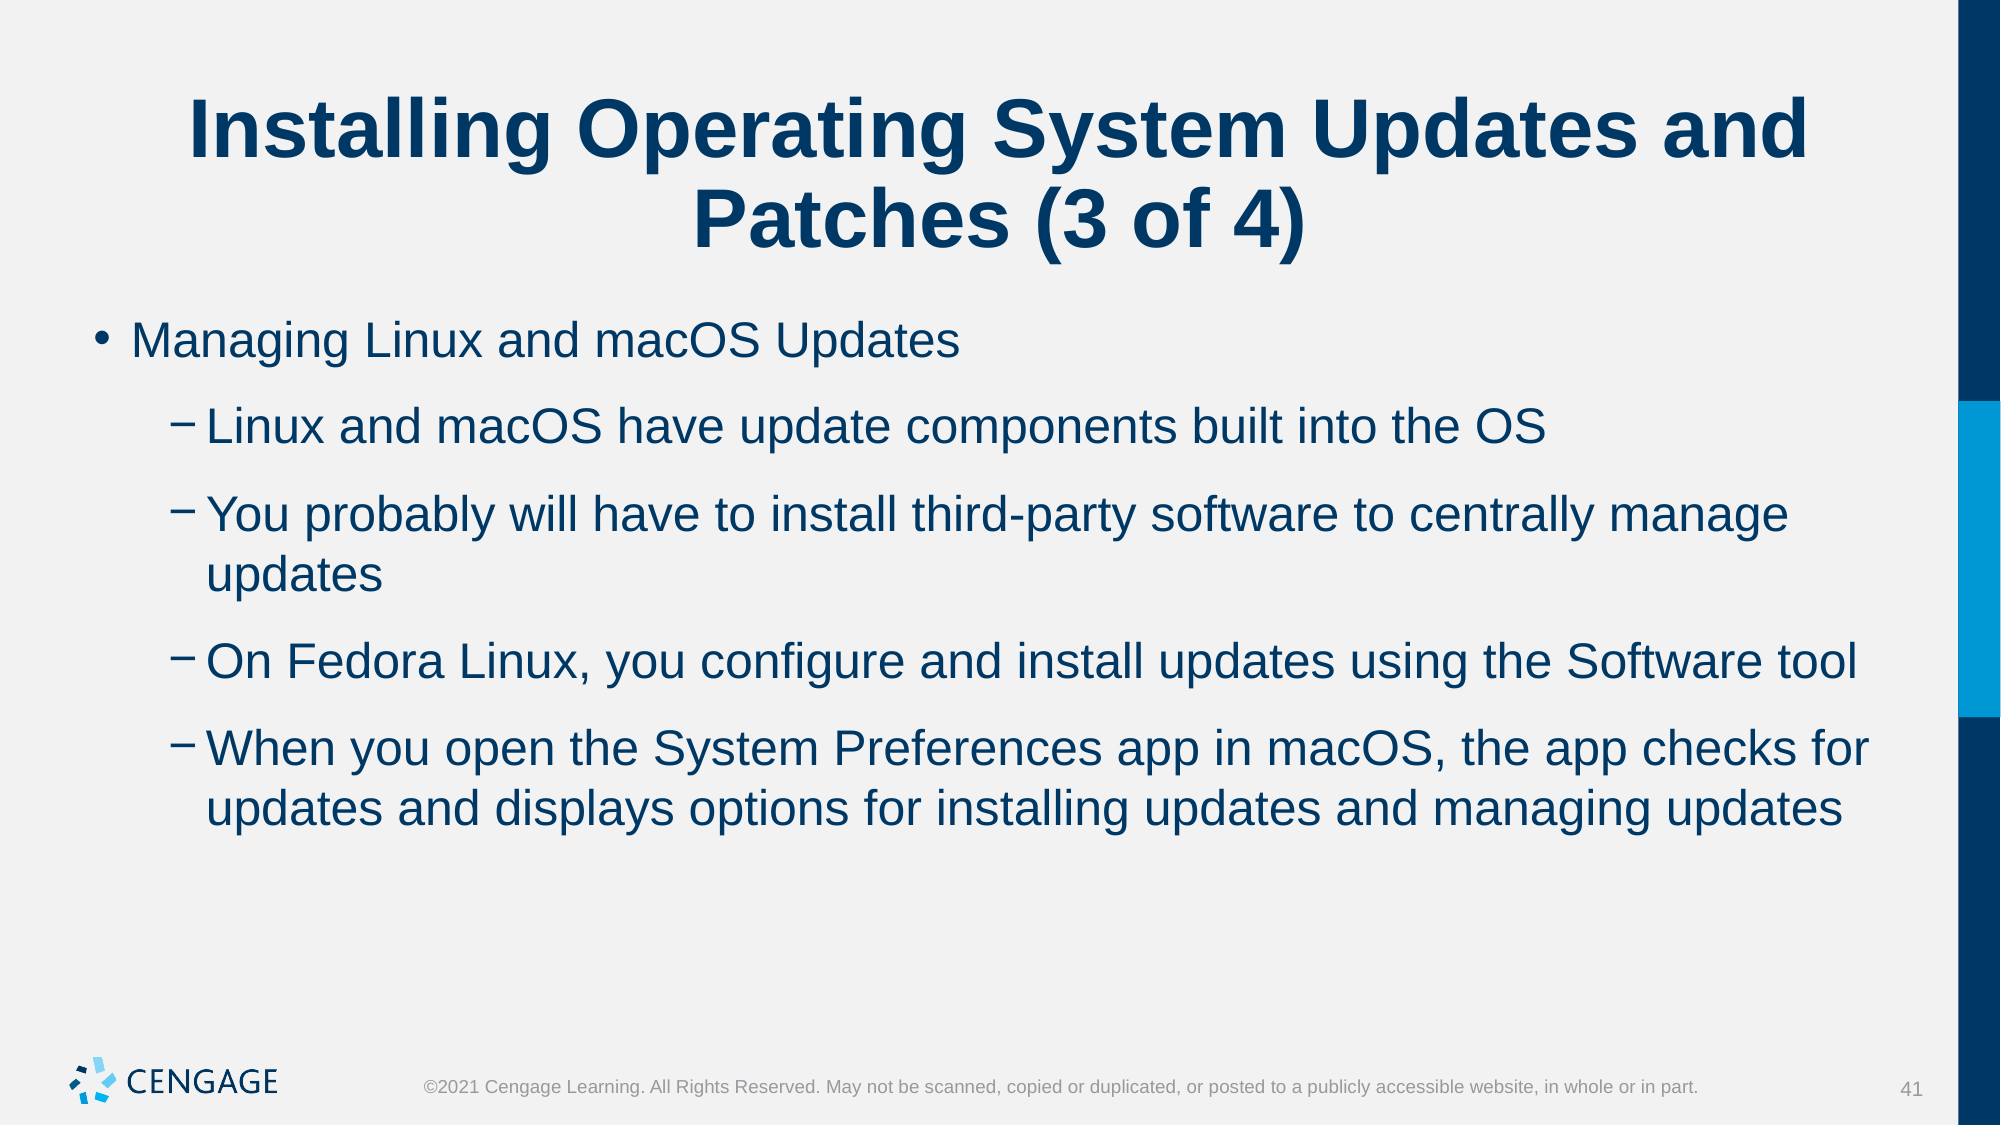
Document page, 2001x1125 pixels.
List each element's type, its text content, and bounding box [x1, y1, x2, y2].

list Managing Linux and macOS Updates Linux and macOS have update components built into the OS You probably will have to install third-party software to centrally manage updates On Fedora Linux, you configure and install updates using the Software tool When you open the System Preferences app in macOS, the app checks for updates and displays options for installing updates and managing updates [78, 299, 1923, 1014]
picture [69, 1057, 277, 1104]
title Installing Operating System Updates and Patches (3 of 4) [78, 77, 1923, 278]
